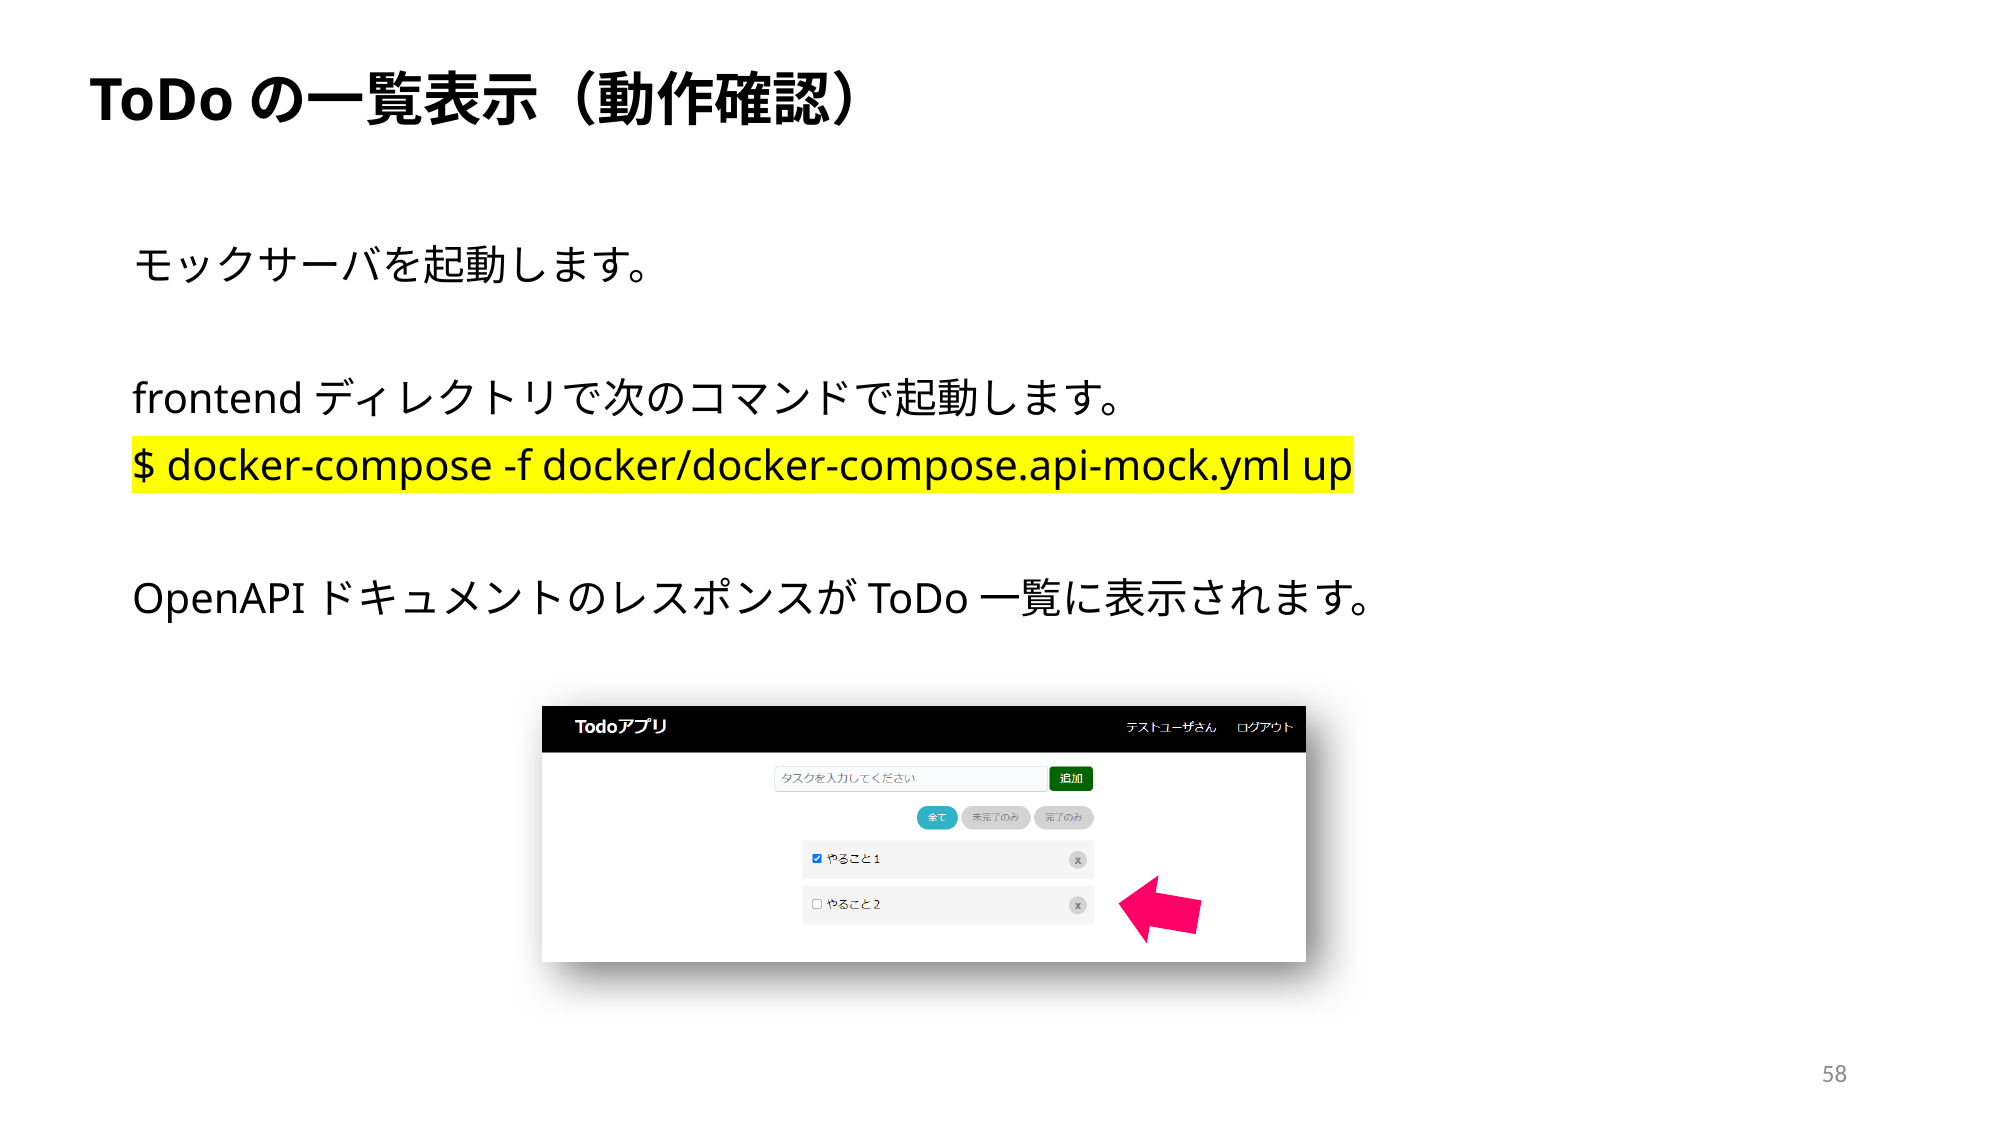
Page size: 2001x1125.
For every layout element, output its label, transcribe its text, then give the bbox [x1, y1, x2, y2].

text_box ToDoの一覧表示（動作確認） [74, 54, 1454, 140]
slide_number 58 [1412, 1042, 1863, 1103]
text_box モックサーバを起動します。 frontendディレクトリで次のコマンドで起動します。 $ docker-compose -f docker/docker-compose.api-mock.yml up OpenAPIドキュメントのレスポンスがToDo一覧に表示されます。 [117, 214, 1904, 630]
picture [542, 706, 1306, 962]
